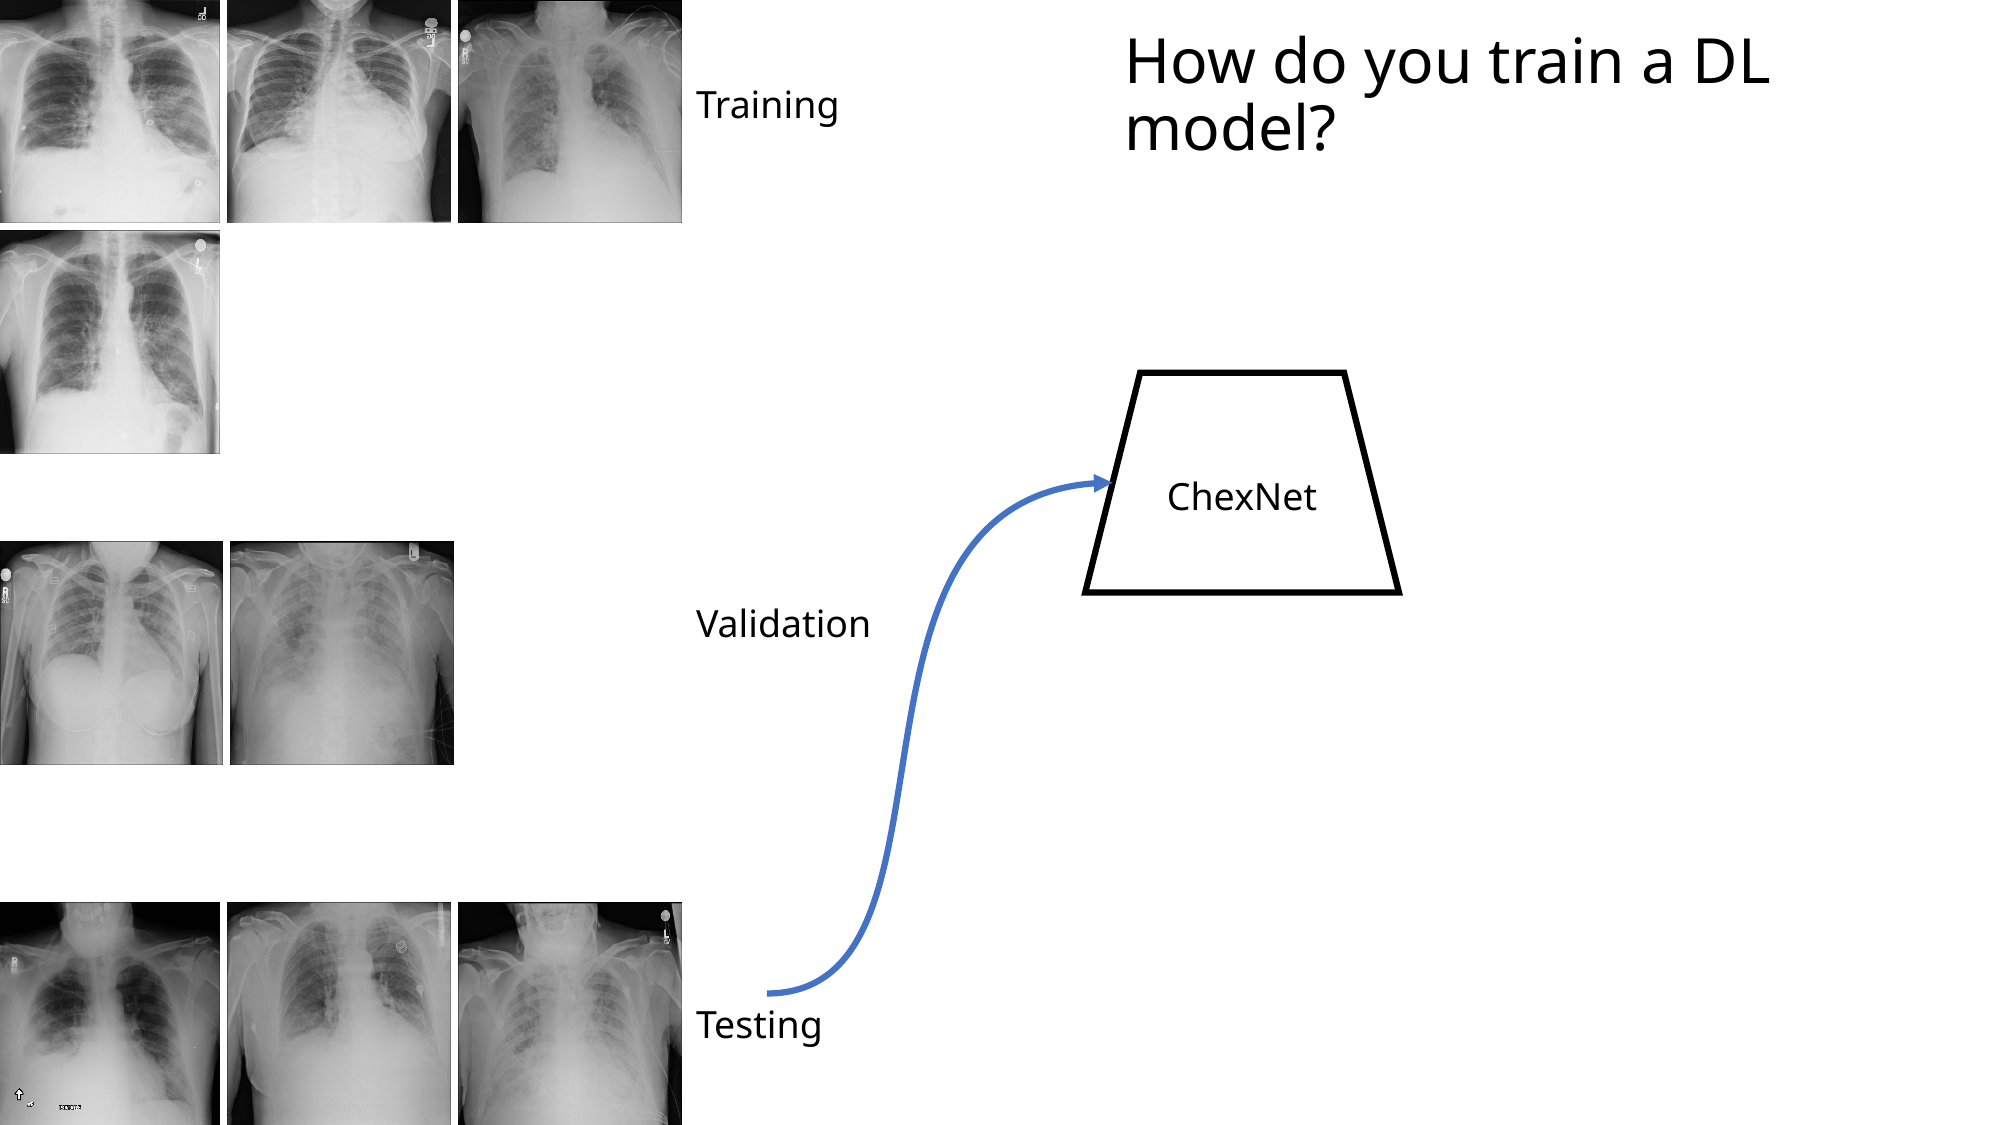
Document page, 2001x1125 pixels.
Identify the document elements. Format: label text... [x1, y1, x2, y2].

text_box ChexNet [1090, 371, 1401, 594]
title How do you train a DL model? [1109, 21, 1949, 173]
text_box Testing [682, 993, 946, 1054]
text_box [0, 541, 454, 765]
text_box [0, 0, 682, 454]
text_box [0, 902, 682, 1125]
text_box Training [682, 73, 946, 134]
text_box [684, 565, 1196, 911]
